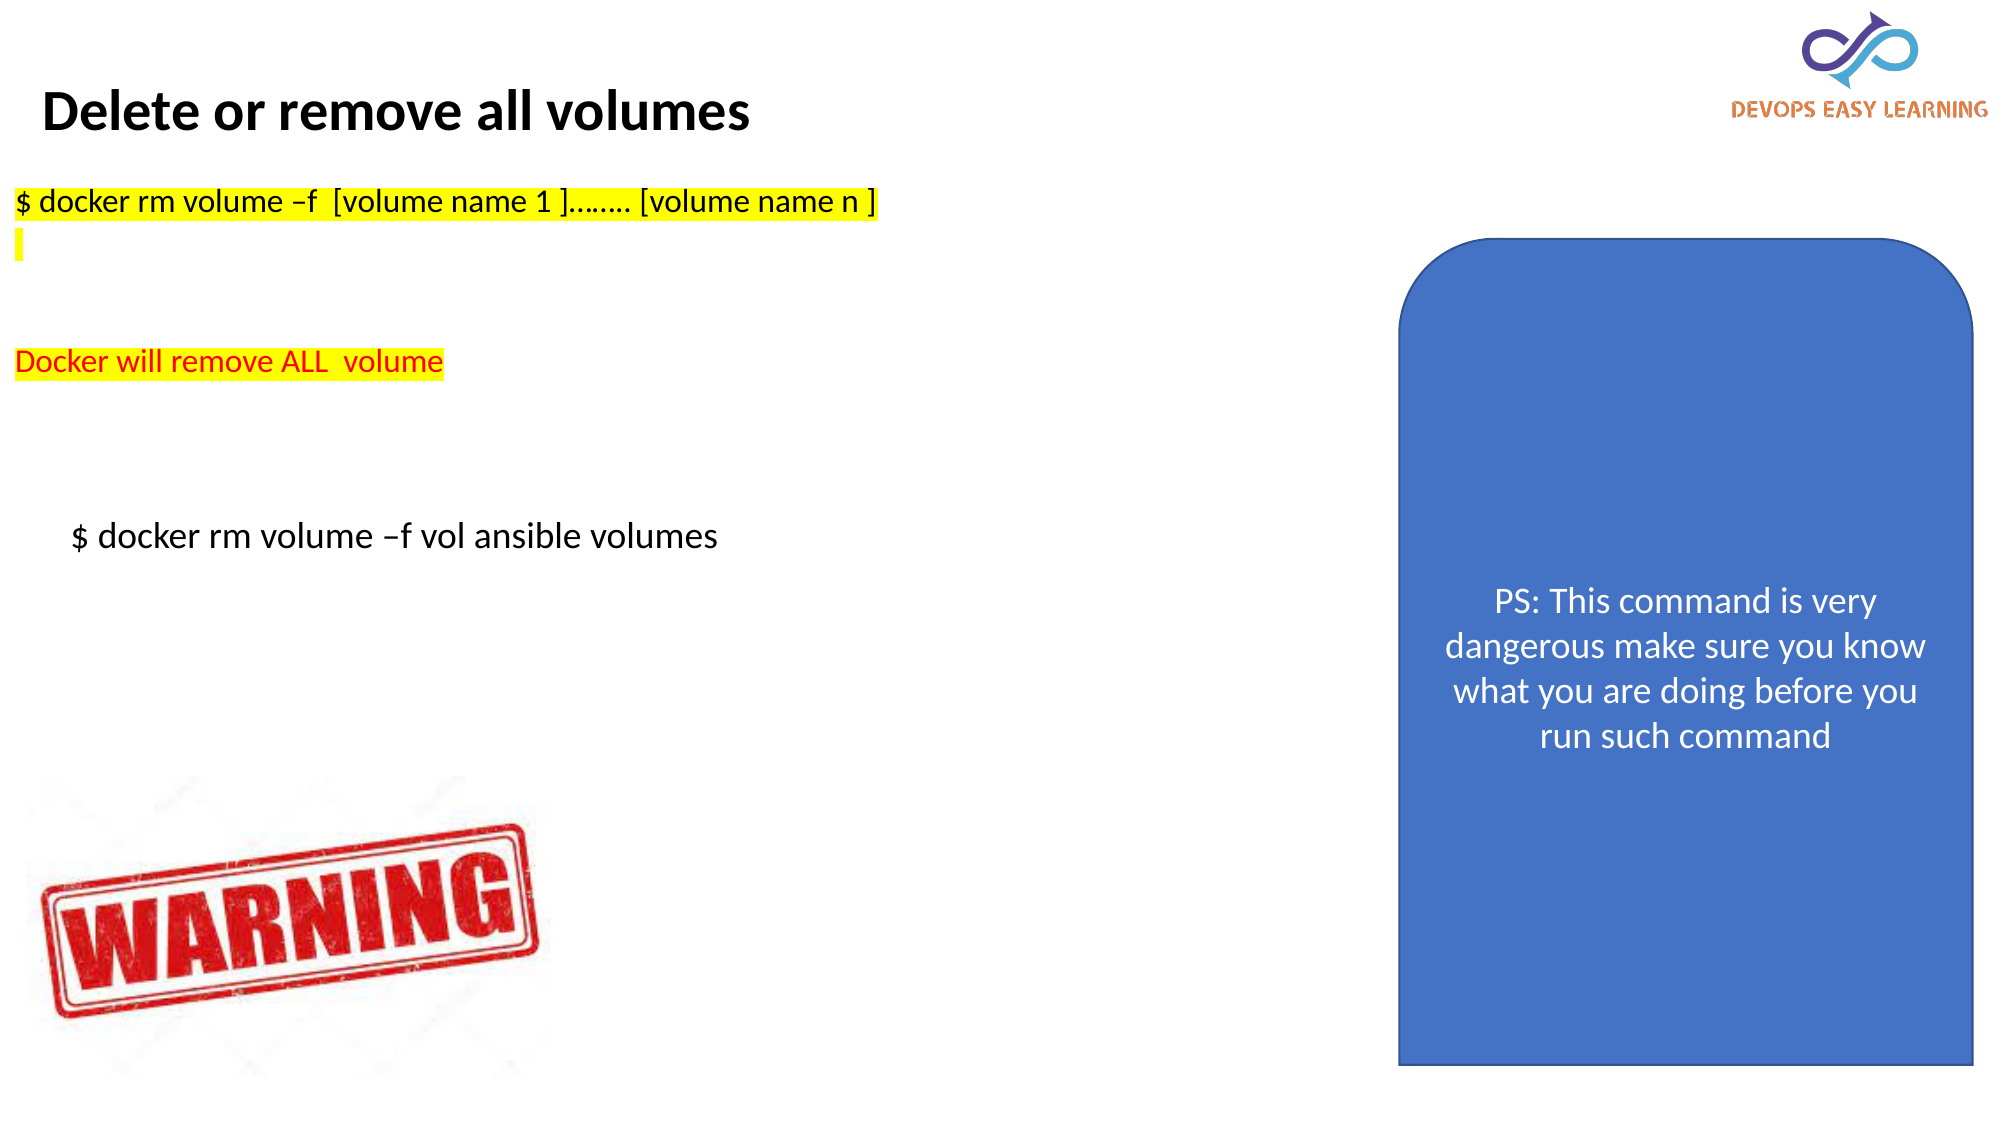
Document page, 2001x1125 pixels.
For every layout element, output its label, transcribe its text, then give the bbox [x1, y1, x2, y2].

picture [27, 775, 553, 1079]
picture [1720, 0, 2000, 140]
text_box $ docker rm volume –f [volume name 1 ]…….. [volume name n ] Docker will remove ALL volume [0, 172, 1411, 387]
text_box PS: This command is very dangerous make sure you know what you are doing before you run such command [1399, 238, 1973, 1065]
title Delete or remove all volumes [27, 20, 1725, 151]
text_box $ docker rm volume –f vol ansible volumes [55, 503, 949, 564]
